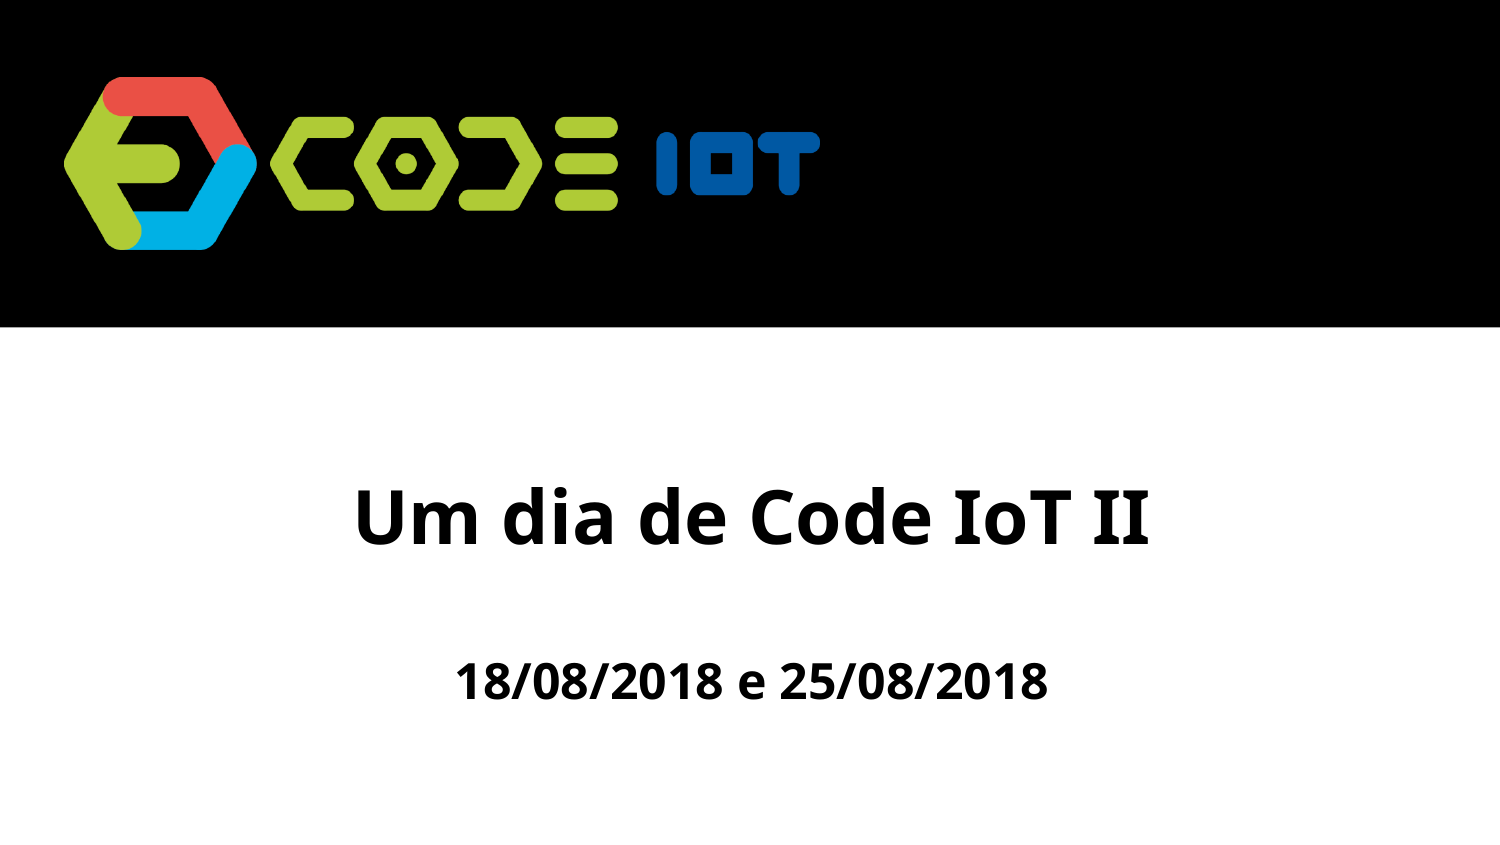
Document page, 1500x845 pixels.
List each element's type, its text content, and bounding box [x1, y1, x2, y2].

picture [64, 77, 820, 250]
text_box [0, 0, 1500, 328]
subtitle Um dia de Code IoT II 18/08/2018 e 25/08/2018 [36, 454, 1468, 717]
